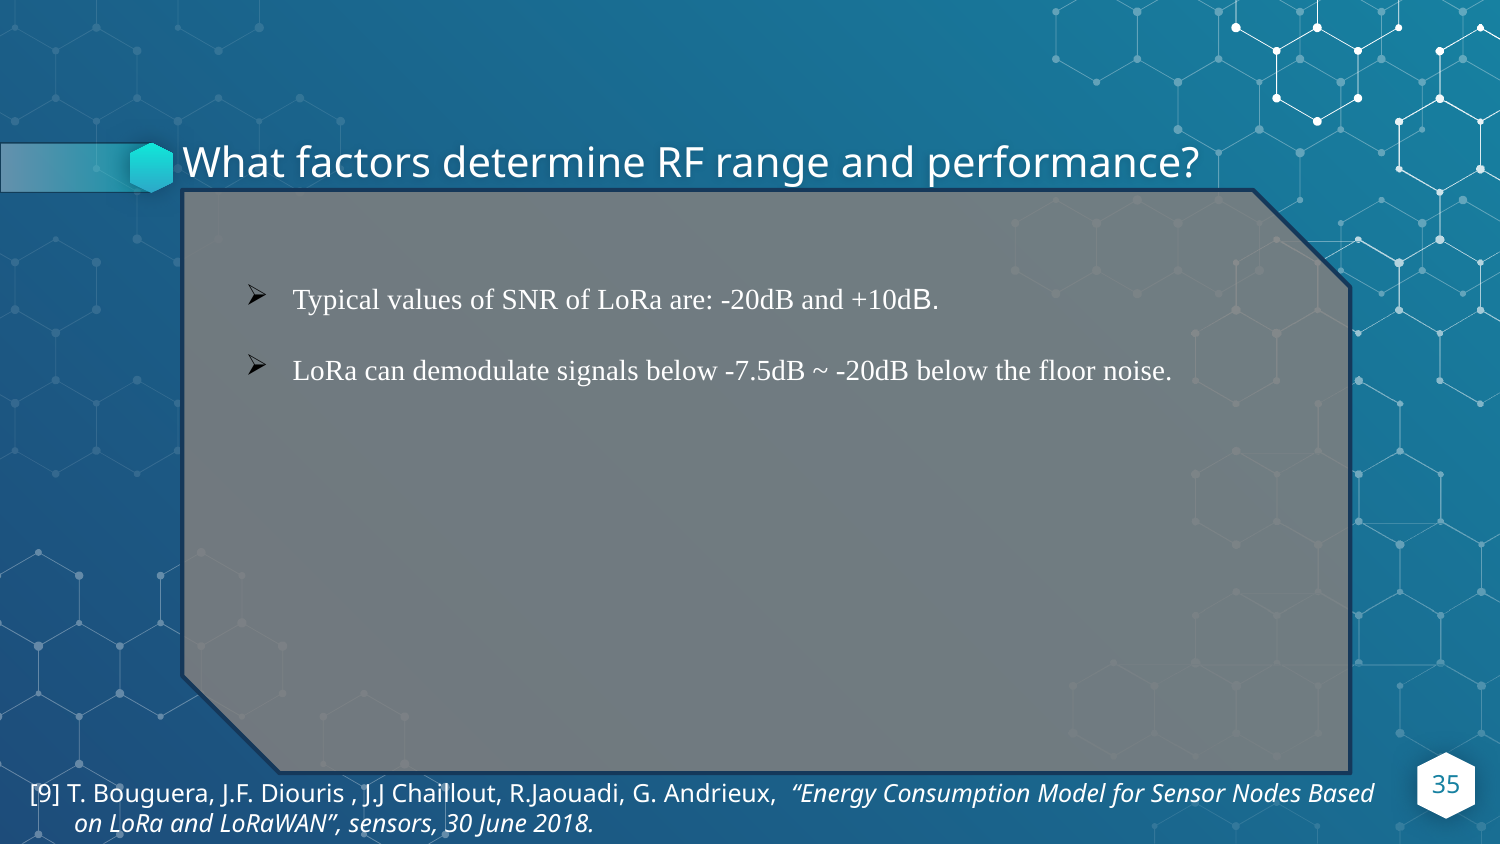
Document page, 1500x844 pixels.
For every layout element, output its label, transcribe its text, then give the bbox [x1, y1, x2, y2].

text_box [9] T. Bouguera, J.F. Diouris , J.J Chaillout, R.Jaouadi, G. Andrieux, “Energy Consumption Model for Sensor Nodes Based on LoRa and LoRaWAN”, sensors, 30 June 2018. [14, 770, 1391, 844]
slide_number 35 [1417, 752, 1475, 819]
title What factors determine RF range and performance? [182, 134, 1500, 193]
text_box Typical values ​​of SNR of LoRa are: -20dB and +10dB. LoRa can demodulate signals below -7.5dB ~ -20dB below the floor noise. [180, 187, 1353, 776]
